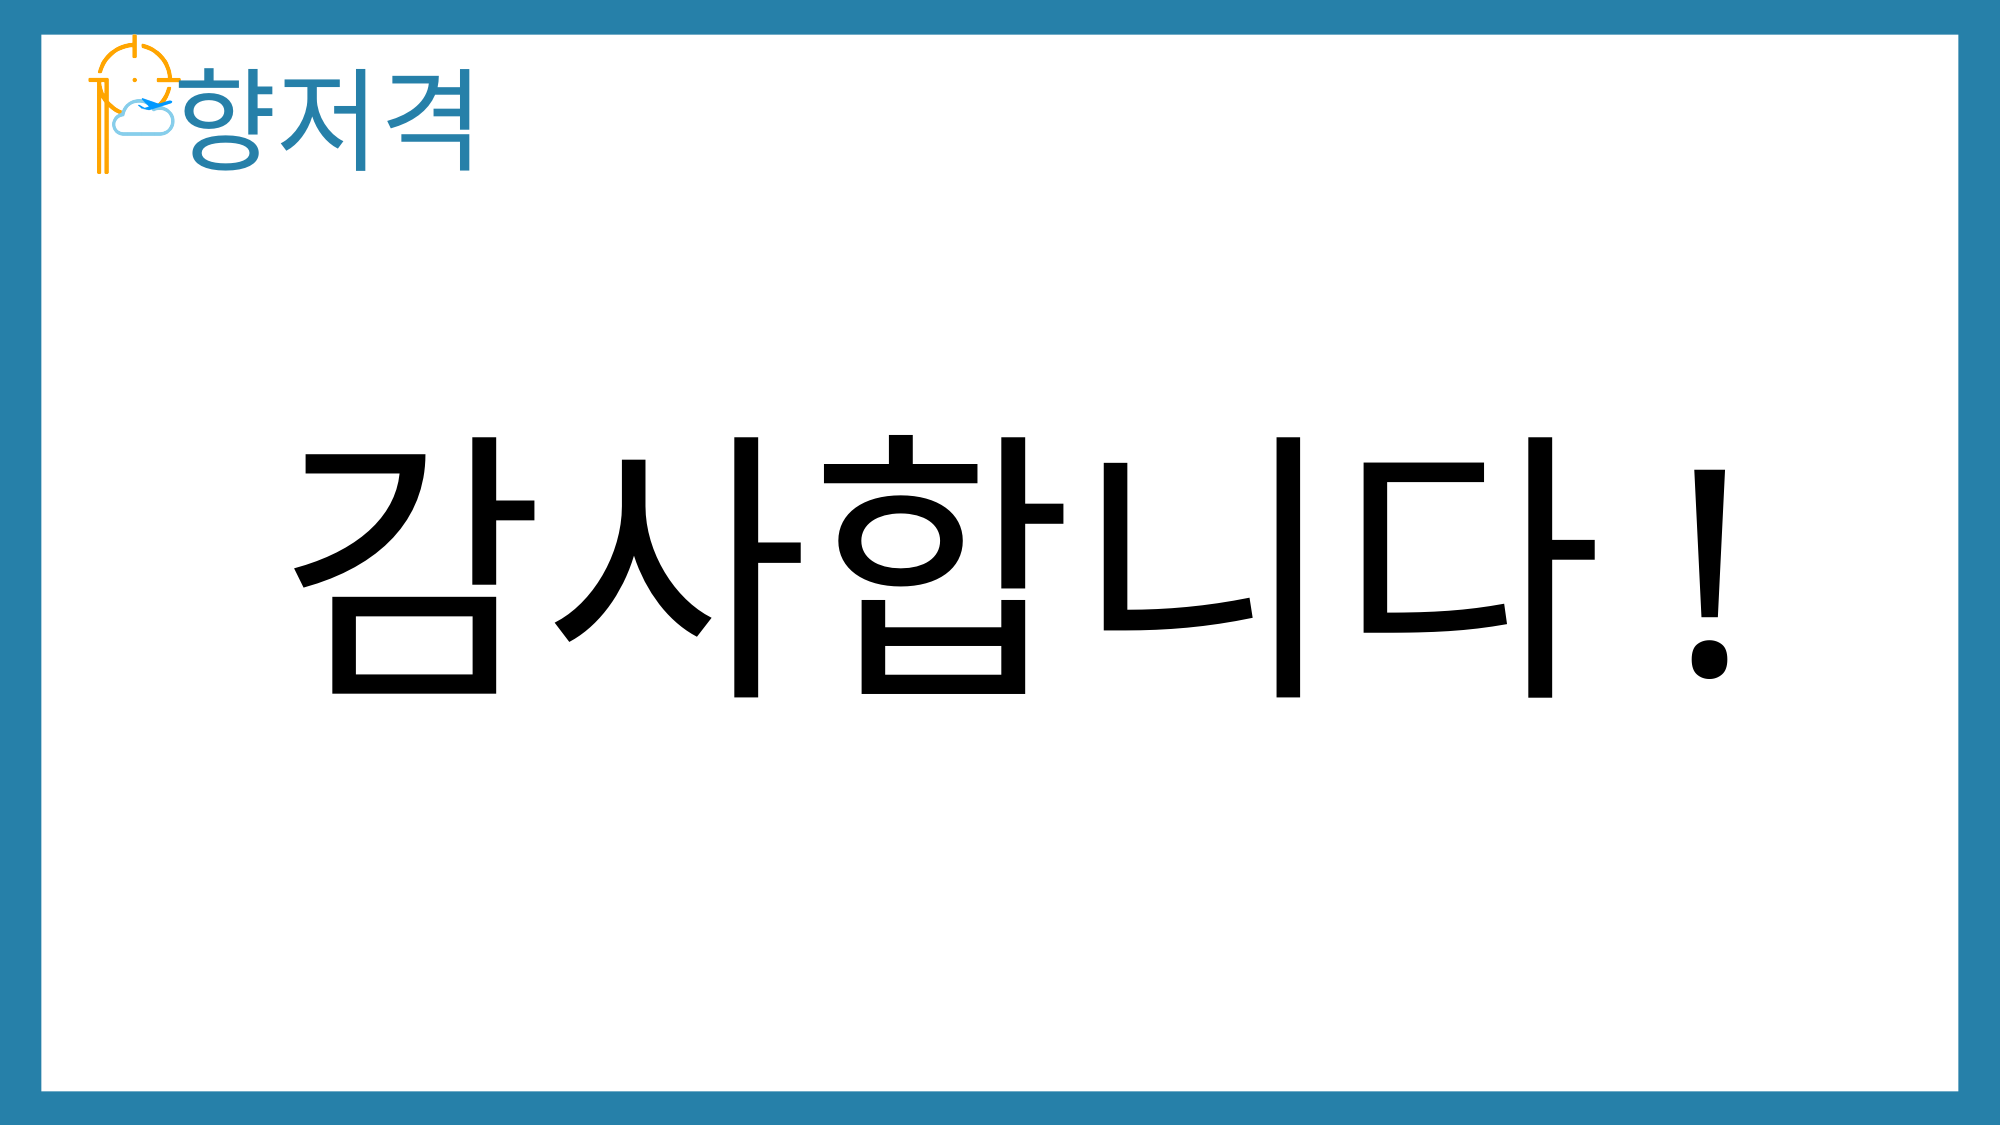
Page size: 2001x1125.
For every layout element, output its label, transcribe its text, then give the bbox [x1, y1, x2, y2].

text_box 감사합니다! [265, 380, 1828, 741]
text_box [0, 0, 2000, 1125]
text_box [41, 33, 616, 195]
text_box [40, 34, 1959, 1092]
